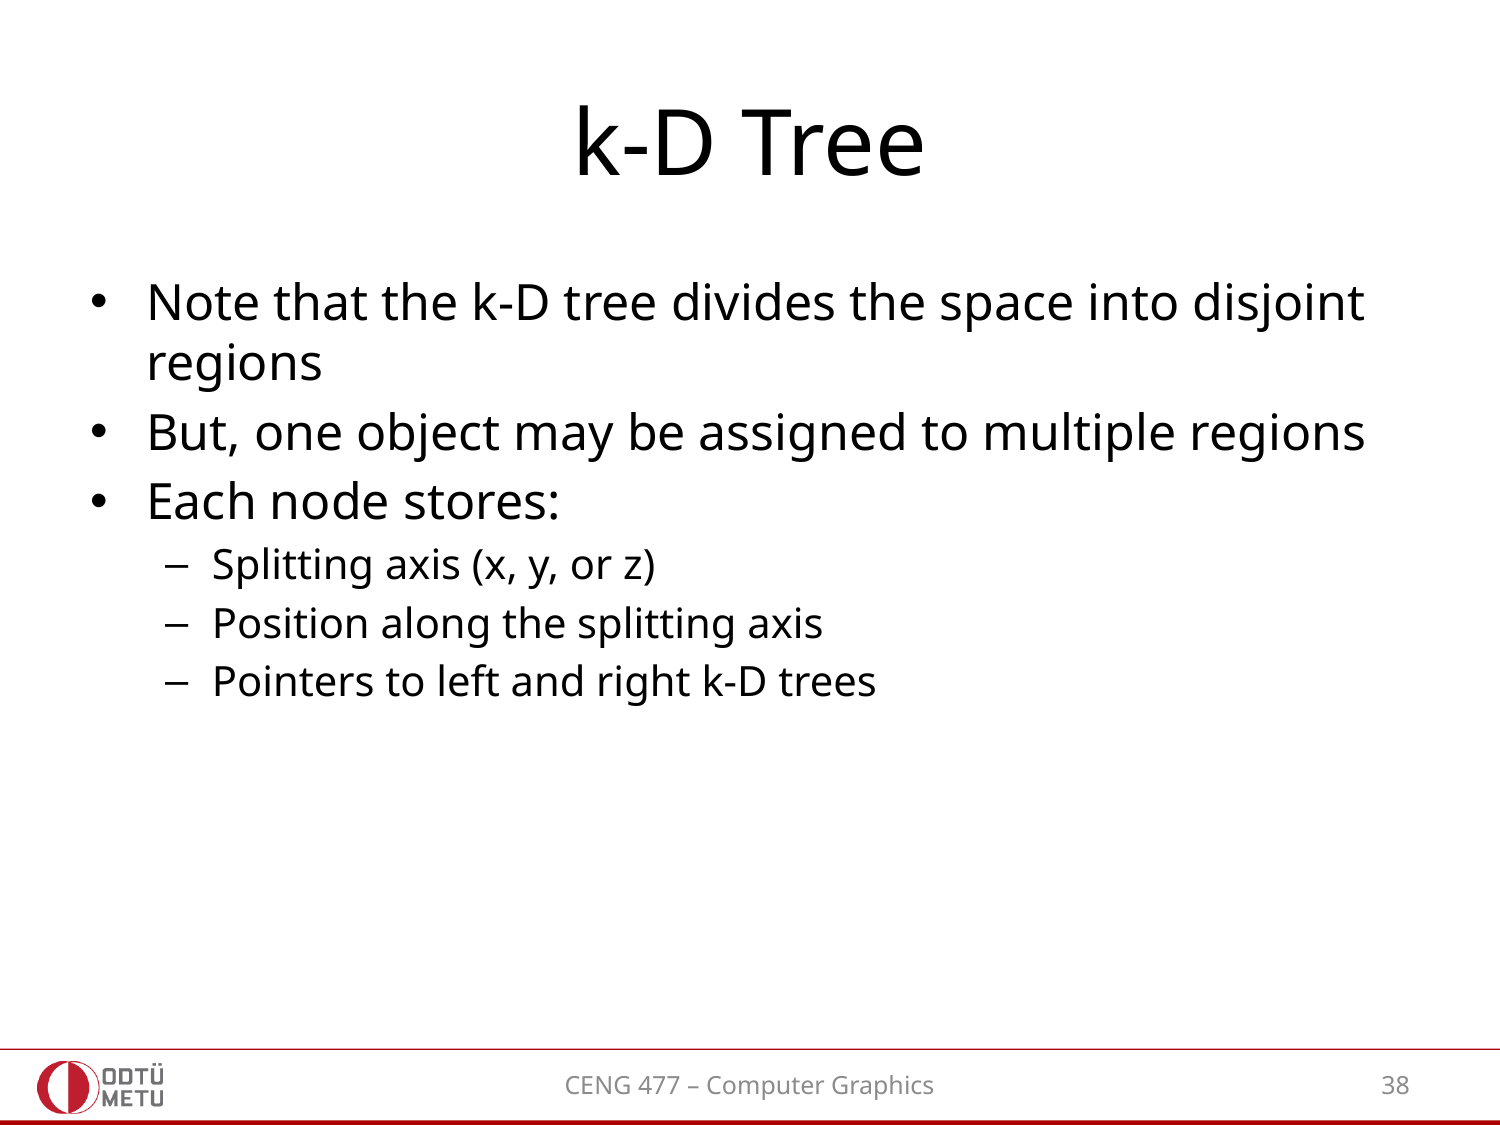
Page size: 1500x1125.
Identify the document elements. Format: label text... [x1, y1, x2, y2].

picture [37, 1061, 163, 1114]
slide_number 38 [1074, 1056, 1425, 1117]
list Note that the k-D tree divides the space into disjoint regions But, one object may be assigned to multiple regions Each node stores: Splitting axis (x, y, or z) Position along the splitting axis Pointers to left and right k-D trees [75, 262, 1425, 1005]
footer CENG 477 – Computer Graphics [512, 1056, 988, 1117]
title k-D Tree [75, 45, 1425, 233]
